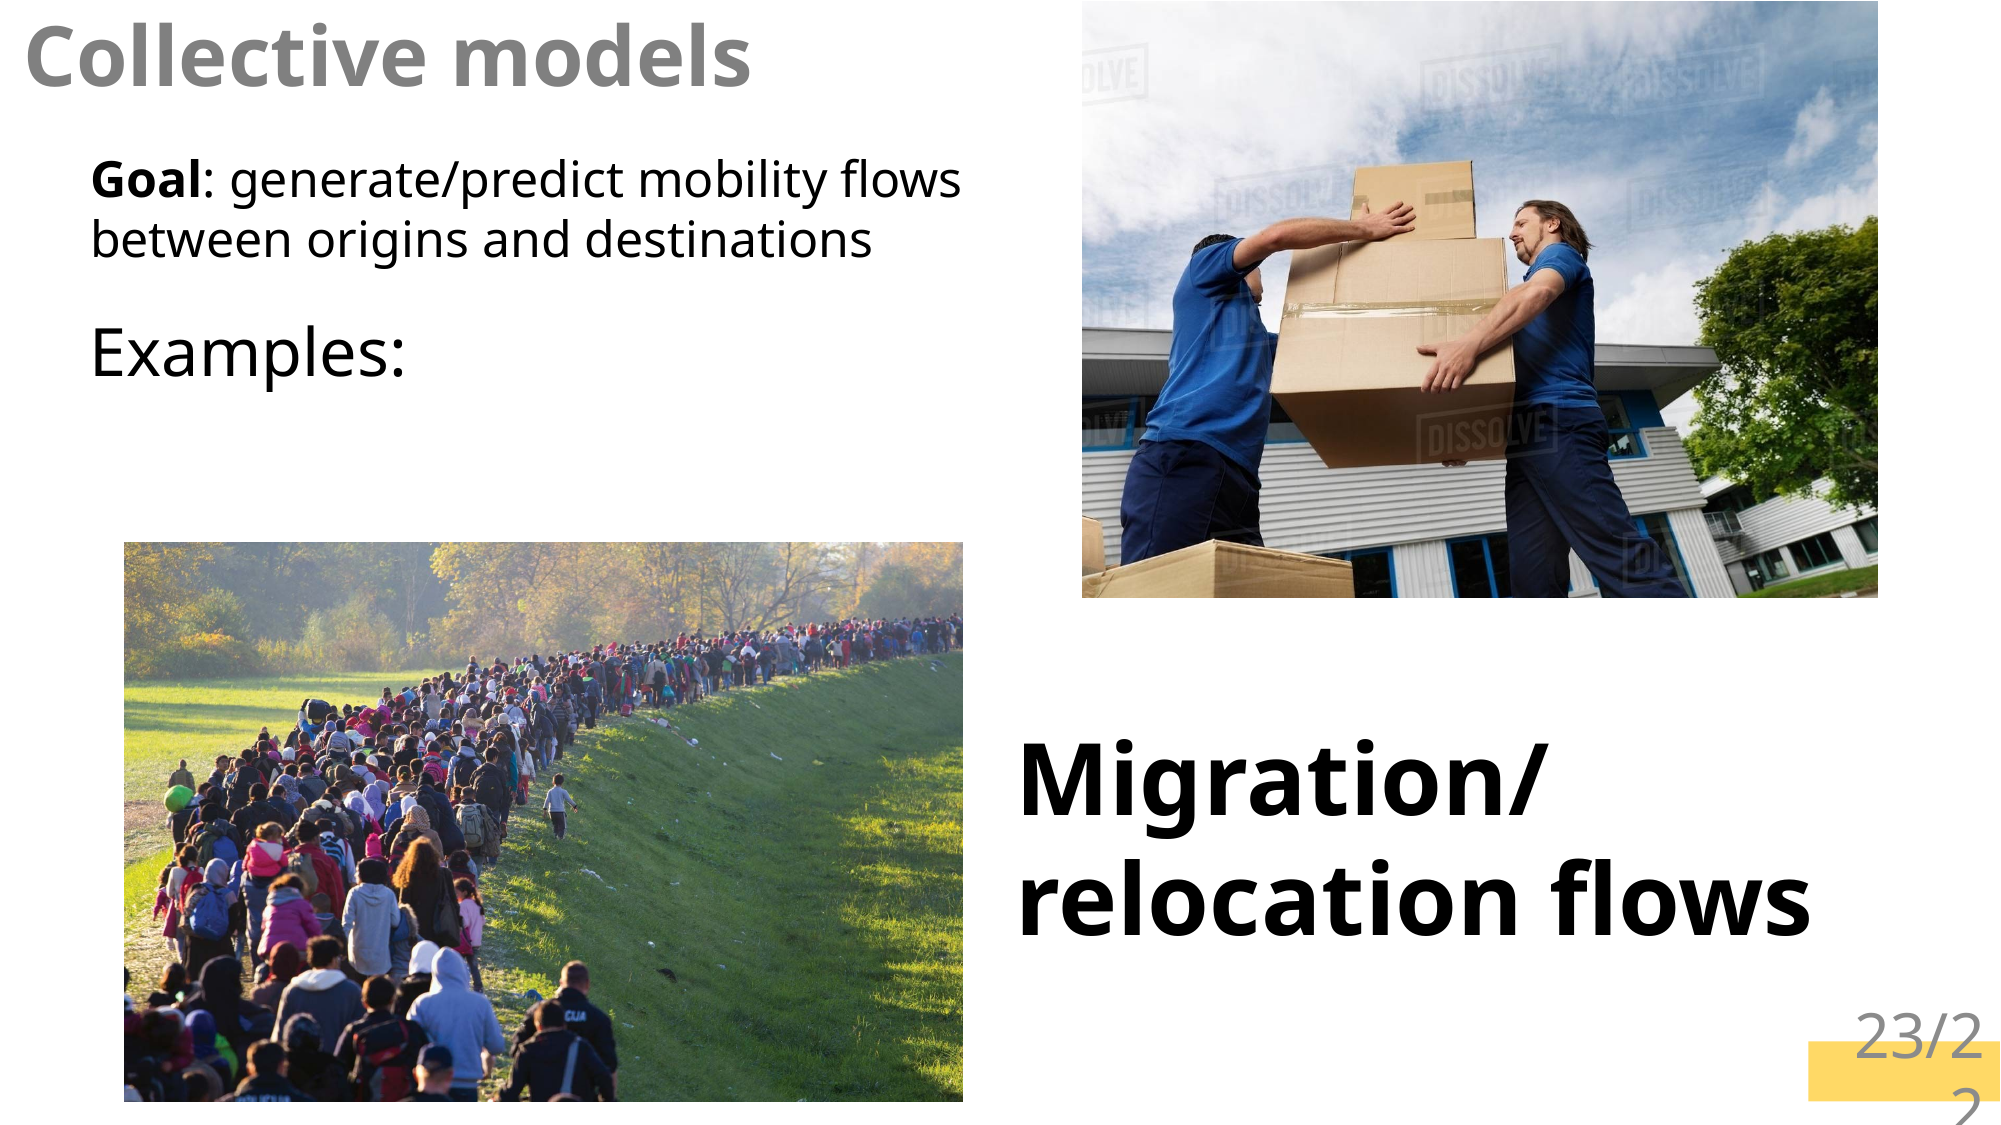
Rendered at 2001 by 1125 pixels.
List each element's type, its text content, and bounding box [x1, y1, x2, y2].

text_box Goal: generate/predict mobility flows between origins and destinations [75, 139, 1047, 269]
text_box Examples: [75, 302, 499, 397]
slide_number 23/22 [1808, 1041, 2000, 1102]
picture [1082, 1, 1878, 599]
text_box Migration/relocation flows [987, 708, 2000, 963]
text_box Collective models [23, 0, 819, 106]
picture [123, 542, 963, 1102]
